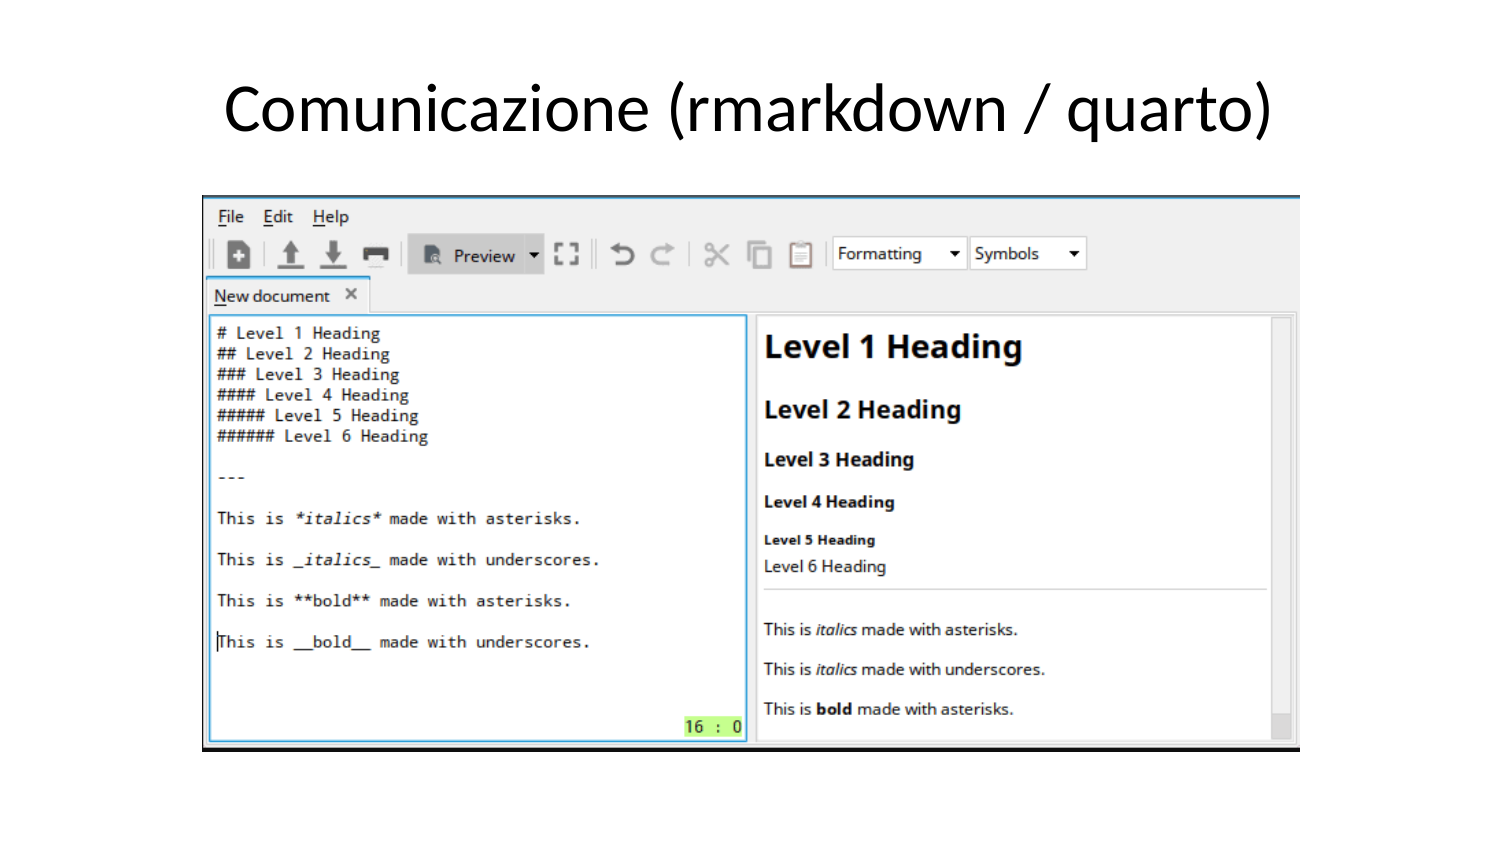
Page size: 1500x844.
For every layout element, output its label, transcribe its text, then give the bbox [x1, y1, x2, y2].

title Comunicazione (rmarkdown / quarto) [75, 33, 1425, 175]
picture [201, 195, 1301, 753]
